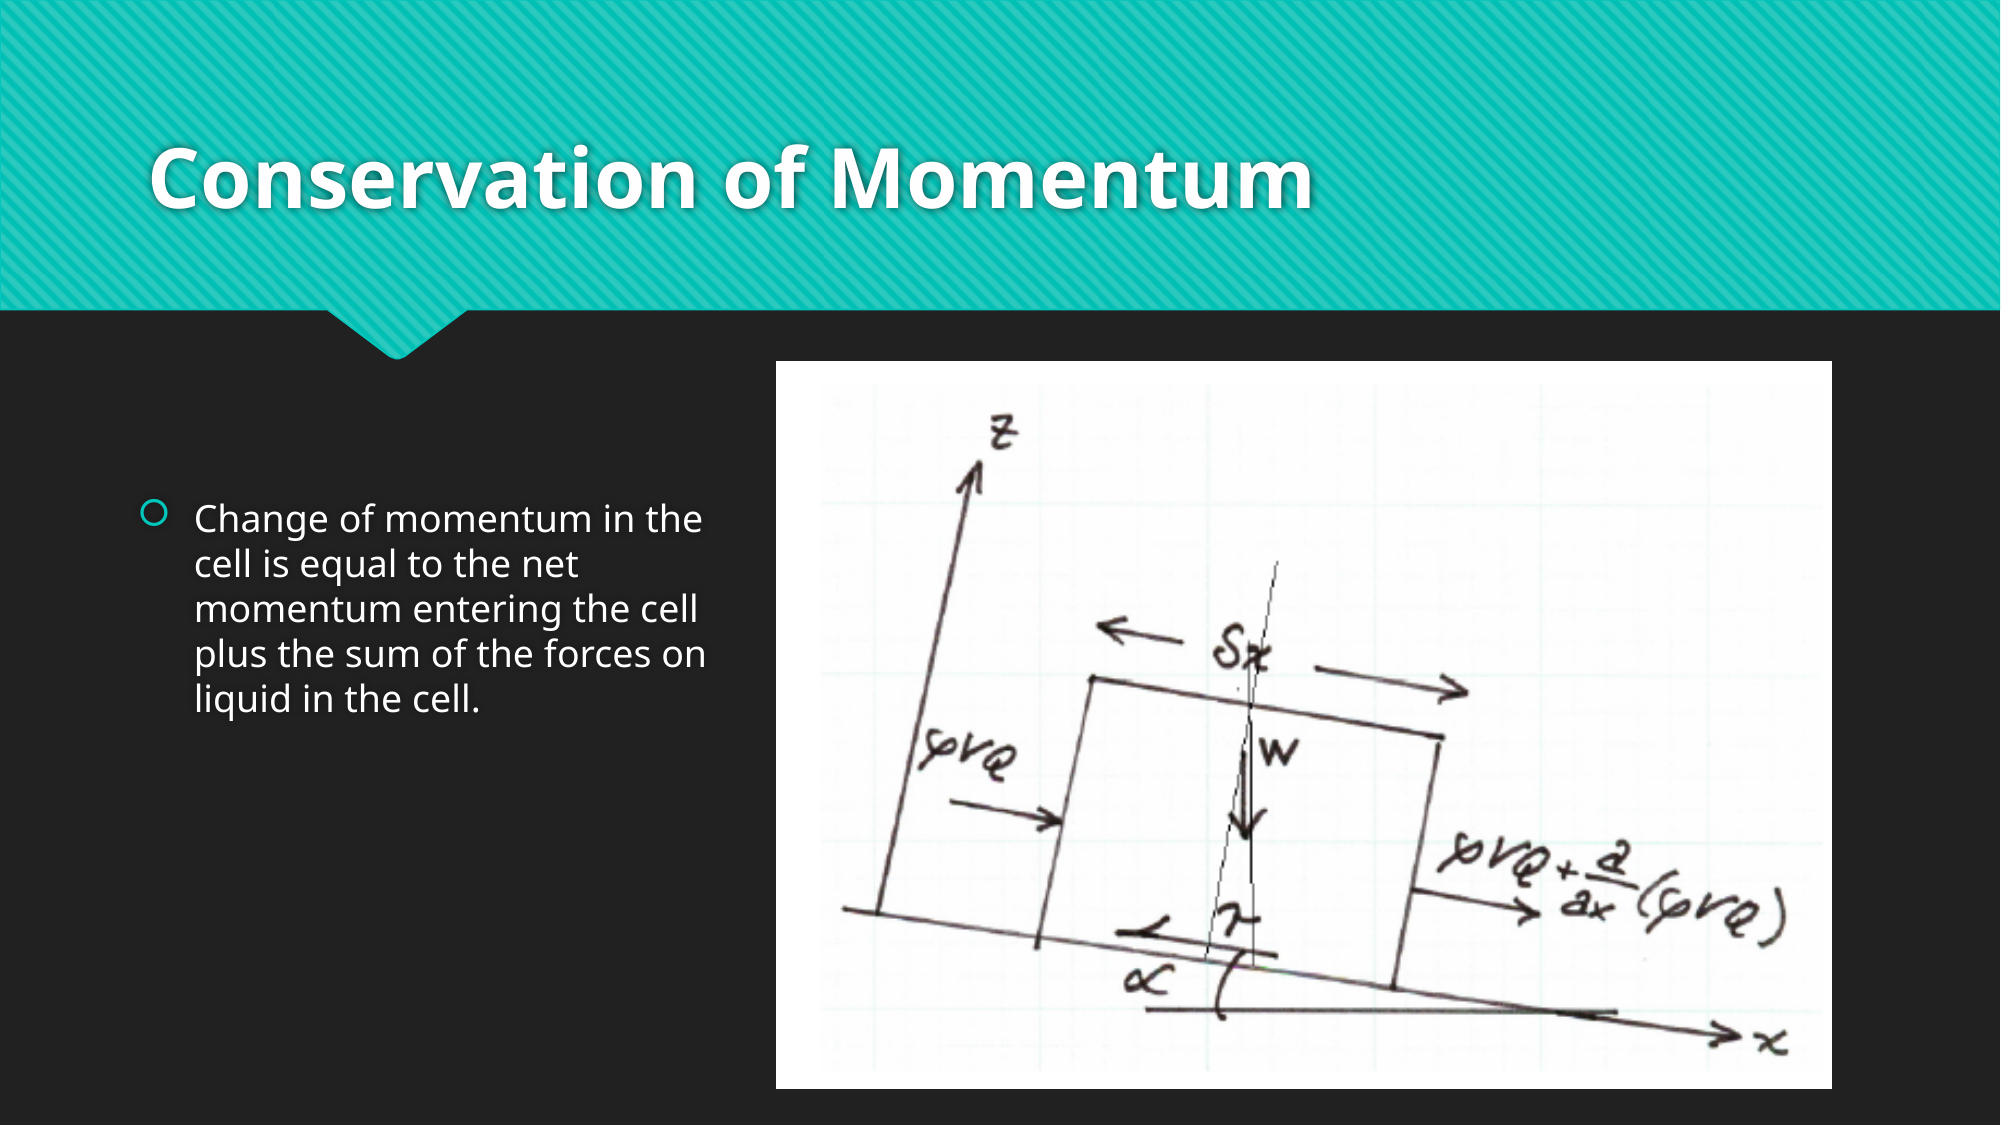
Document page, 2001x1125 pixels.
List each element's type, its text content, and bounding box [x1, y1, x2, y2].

title Conservation of Momentum [132, 73, 1868, 233]
picture [775, 361, 1833, 1089]
list Change of momentum in the cell is equal to the net momentum entering the cell plus the sum of the forces on liquid in the cell. [122, 407, 734, 1004]
